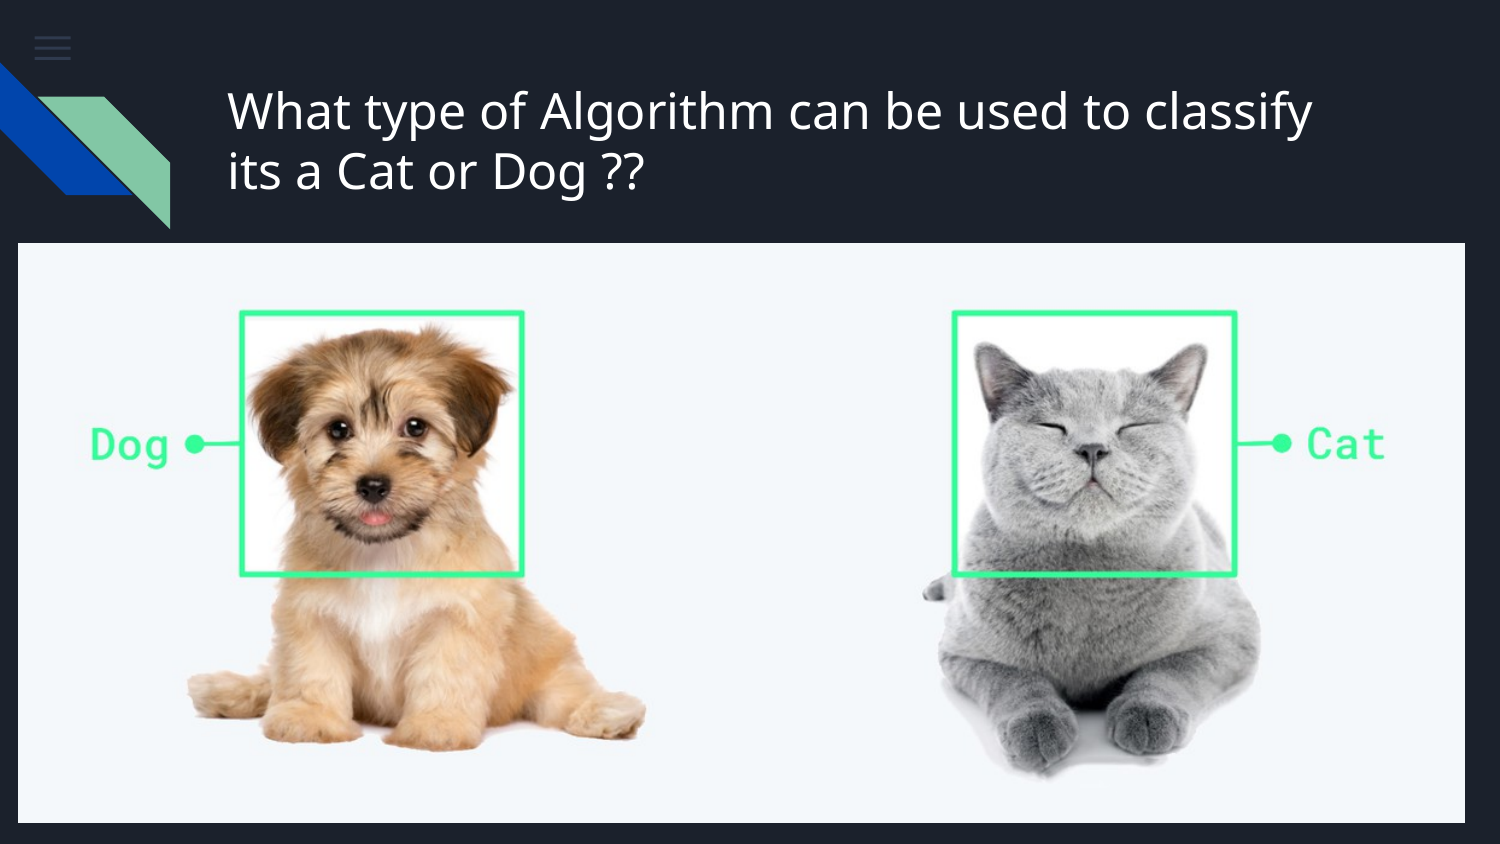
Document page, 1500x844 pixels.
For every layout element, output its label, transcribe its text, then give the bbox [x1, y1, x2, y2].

title What type of Algorithm can be used to classify its a Cat or Dog ?? [212, 64, 1368, 215]
picture [18, 243, 1465, 823]
